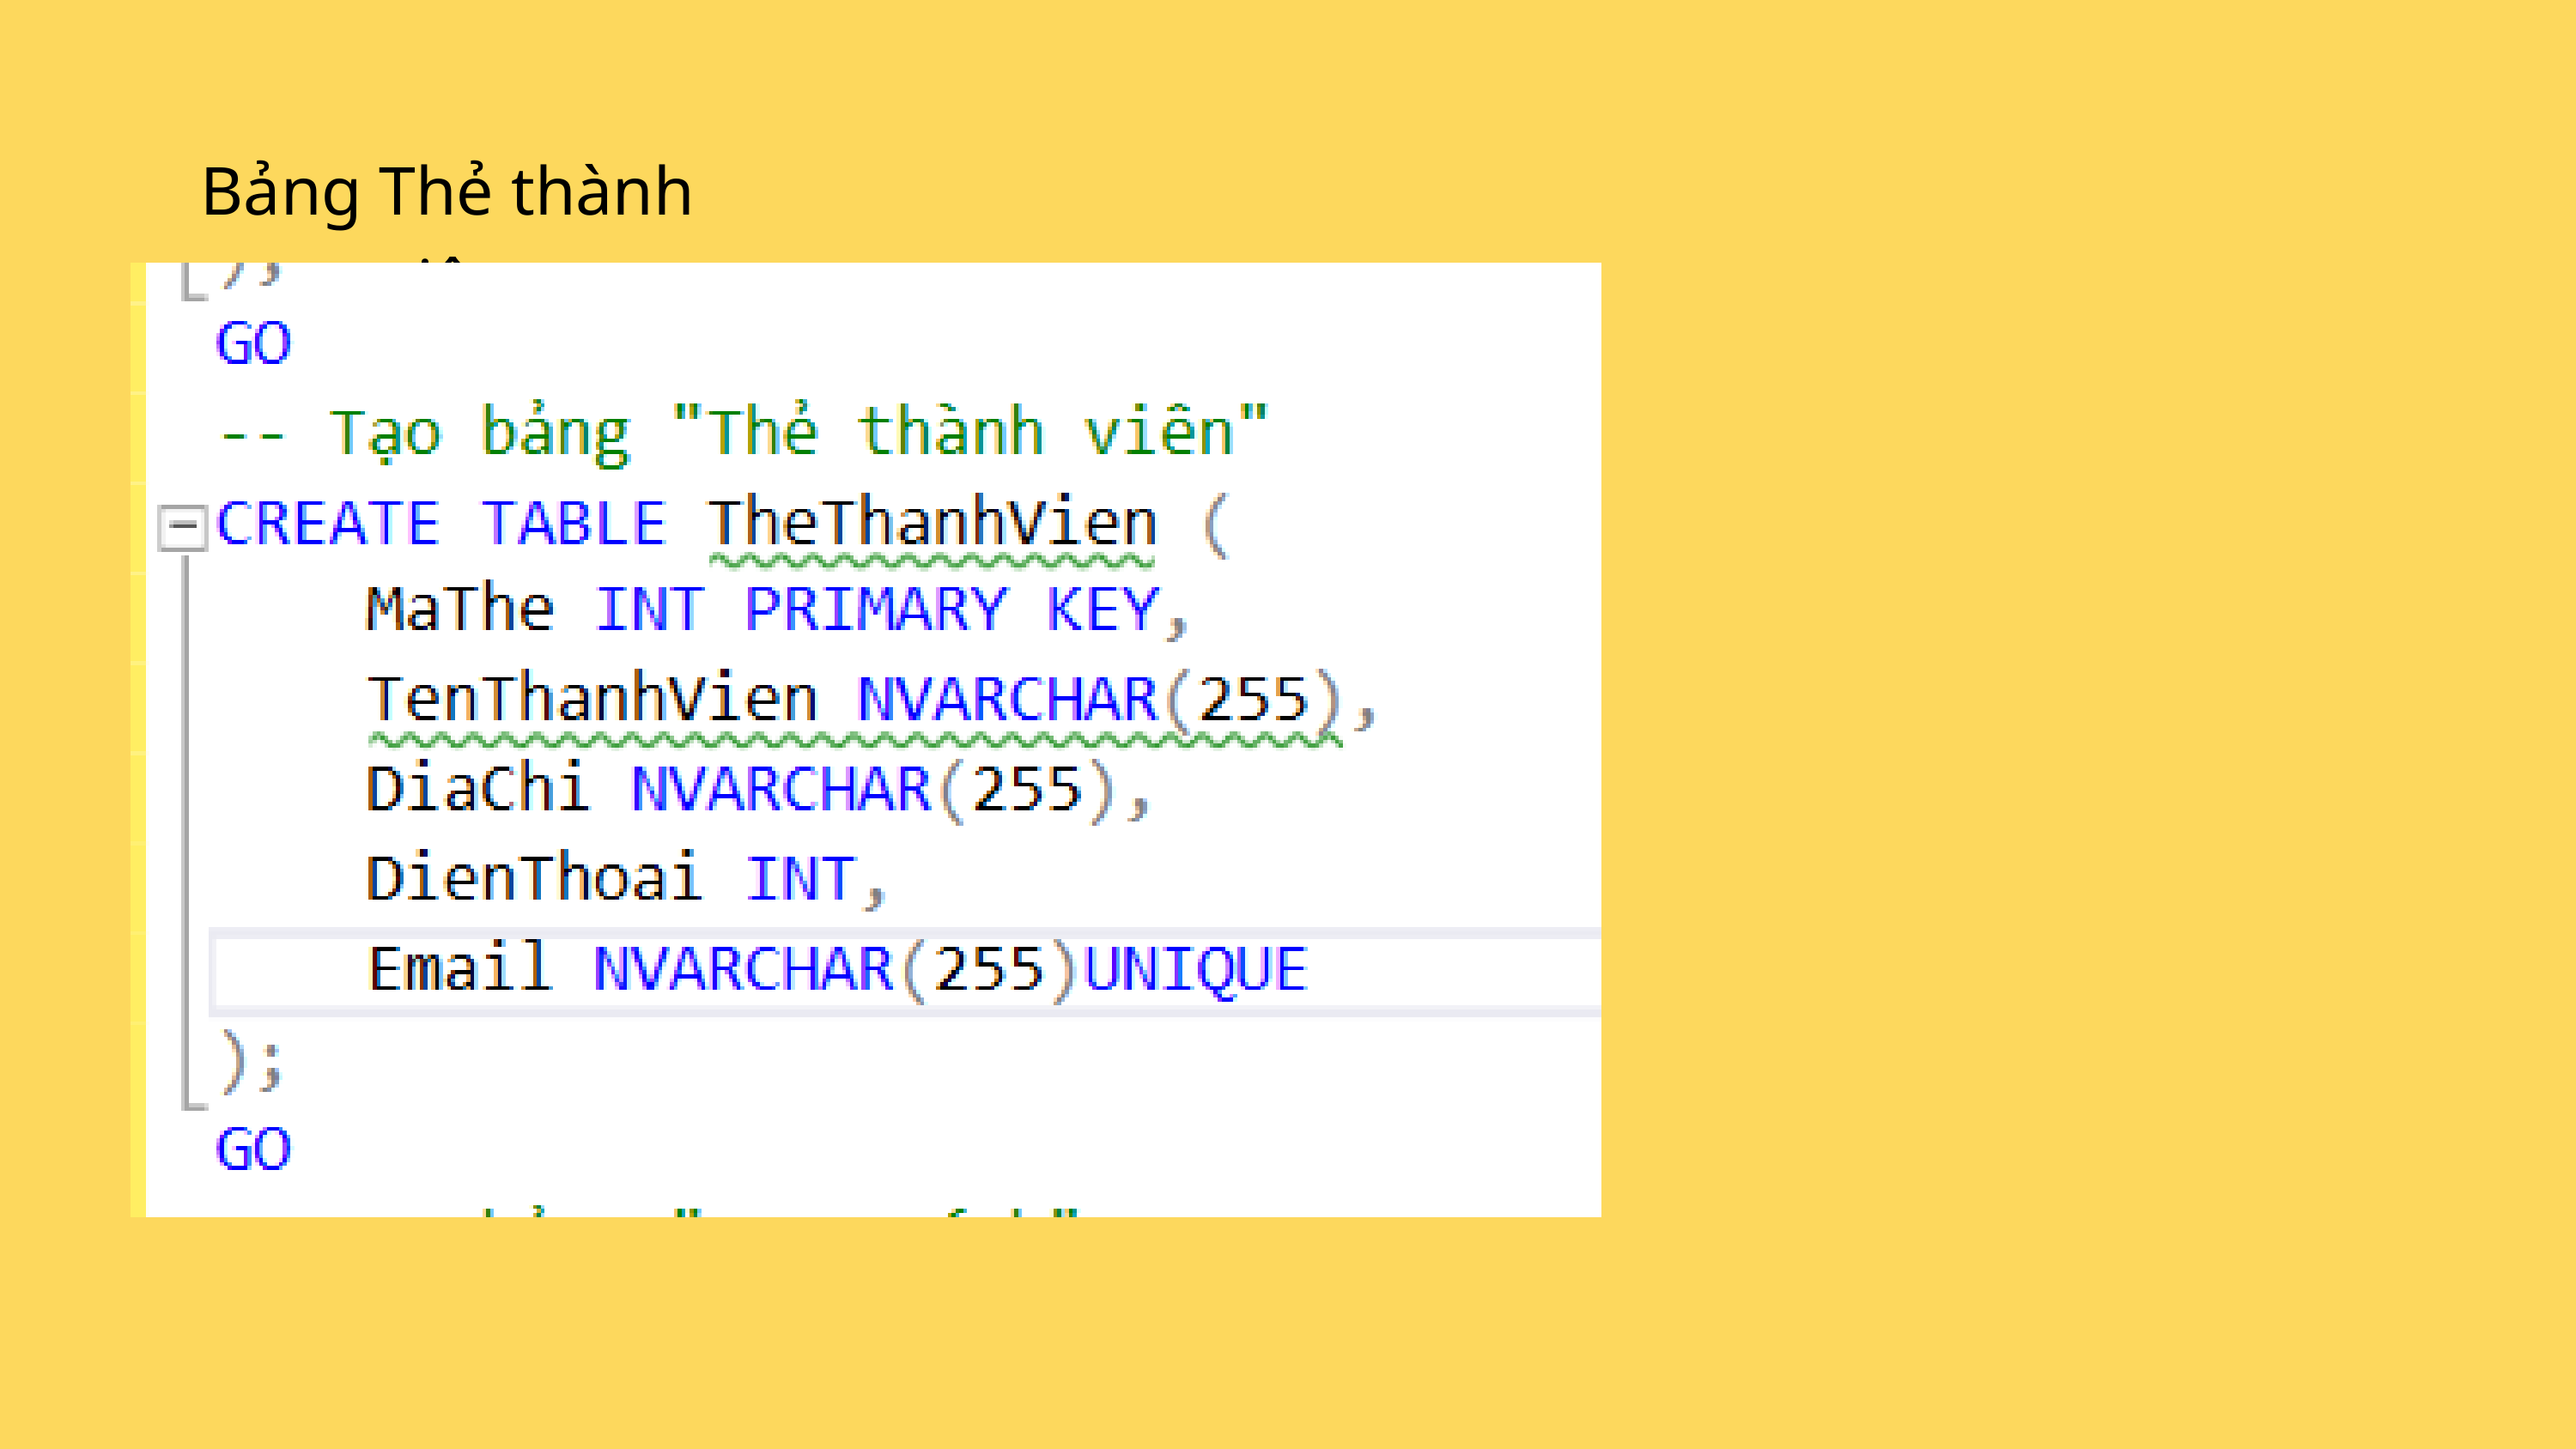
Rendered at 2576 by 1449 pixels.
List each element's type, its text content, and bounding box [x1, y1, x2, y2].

picture [130, 262, 1601, 1217]
text_box Bảng Thẻ thành viên [131, 135, 766, 261]
